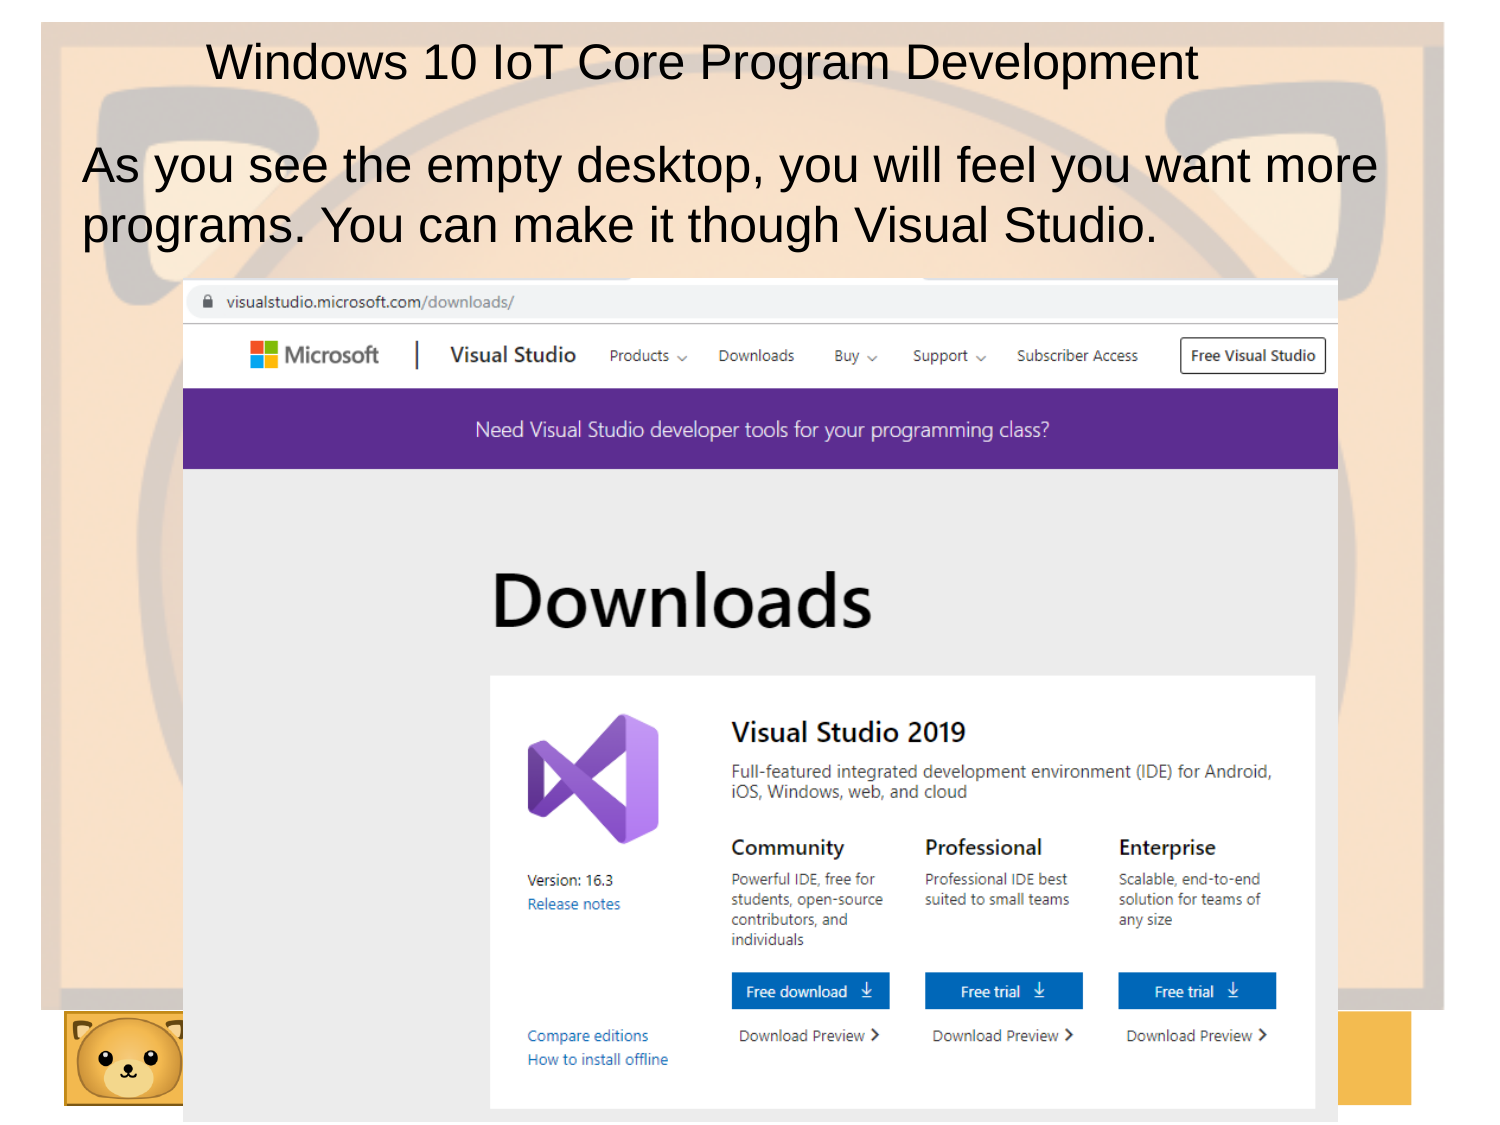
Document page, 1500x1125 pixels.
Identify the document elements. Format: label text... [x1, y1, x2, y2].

text_box Windows 10 IoT Core Program Development [123, 21, 1282, 110]
picture [41, 22, 1447, 1122]
list As you see the empty desktop, you will feel you want more programs. You can make it though Visual Studio. [66, 125, 1500, 776]
